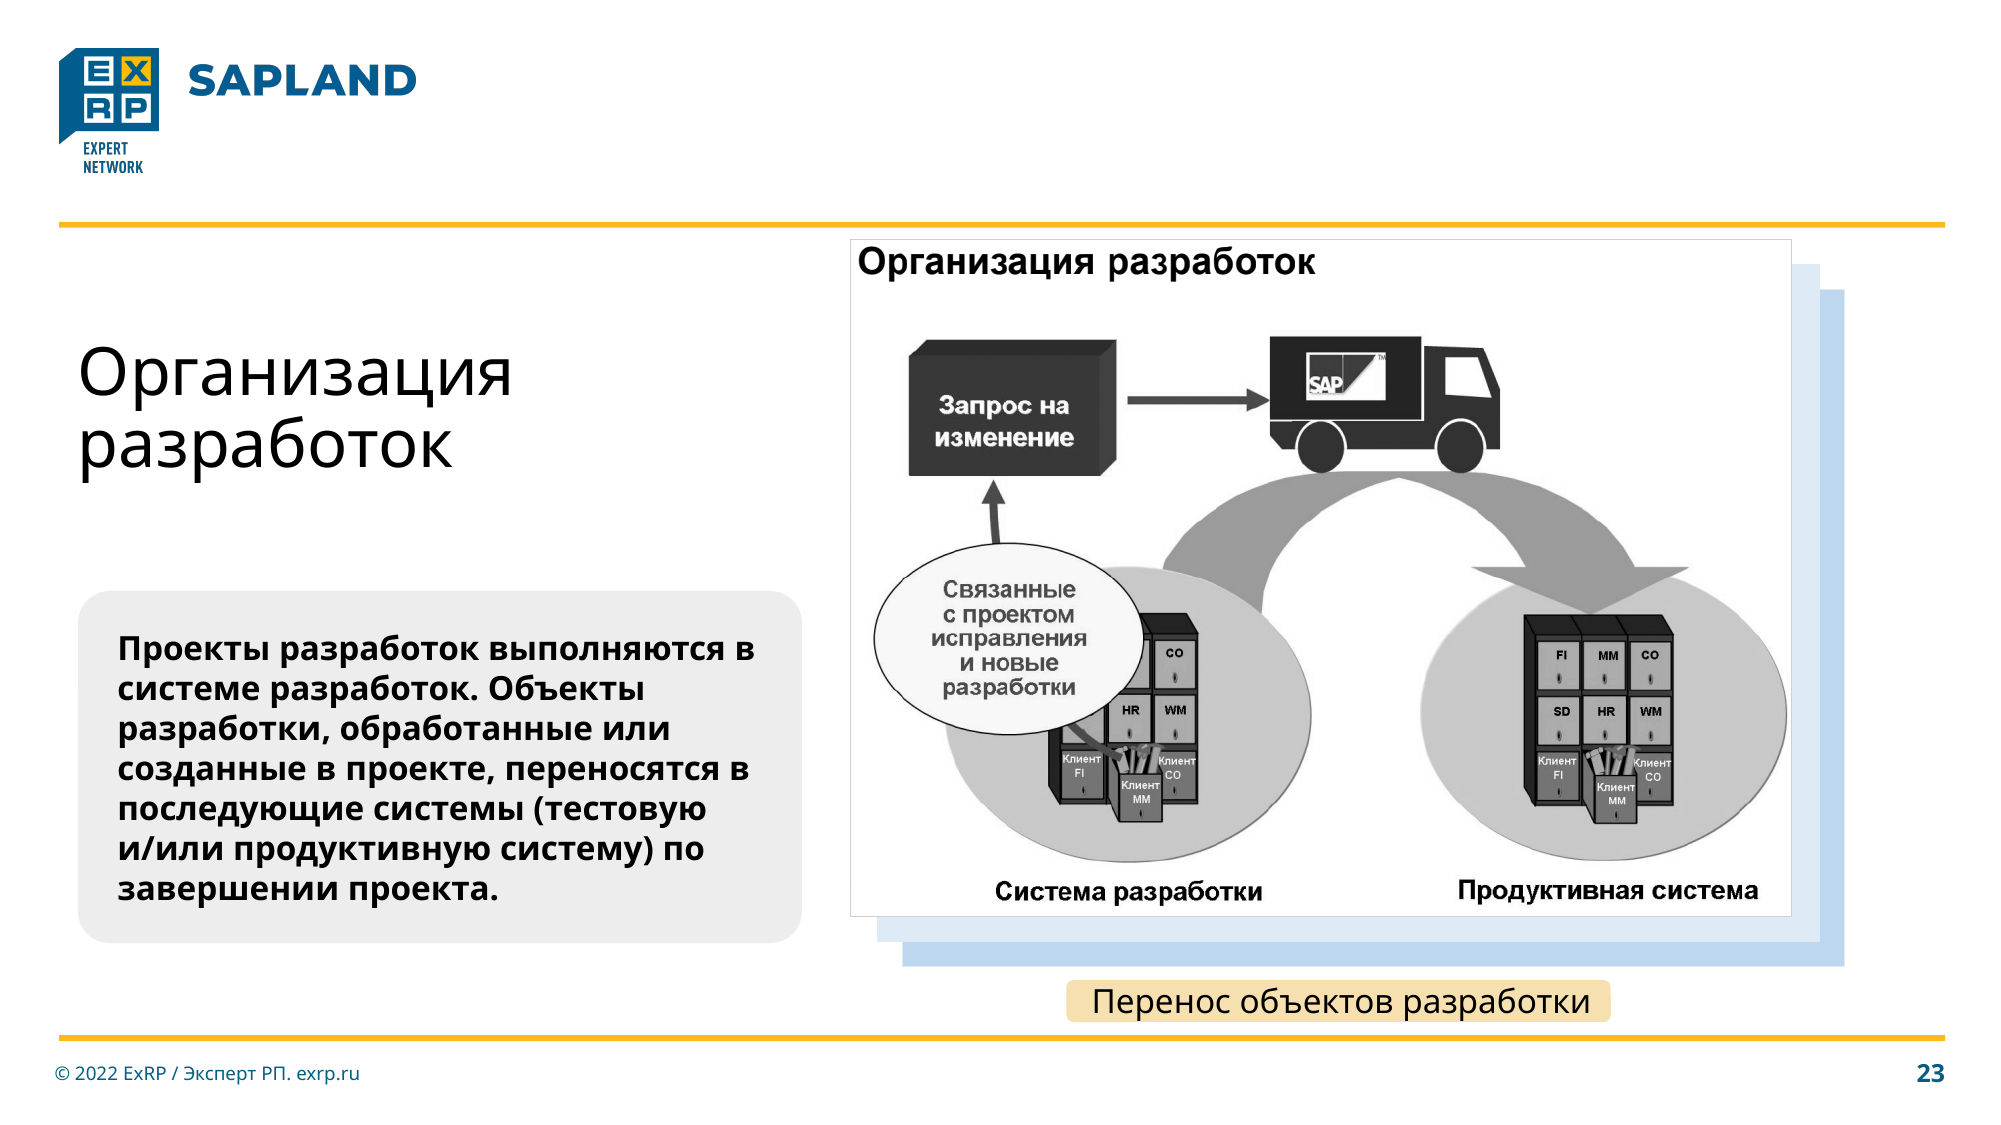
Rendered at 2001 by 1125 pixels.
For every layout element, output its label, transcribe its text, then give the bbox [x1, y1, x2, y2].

picture [59, 132, 159, 173]
picture [850, 239, 1792, 917]
picture [85, 57, 113, 85]
text_box [77, 590, 802, 944]
slide_number 23 [1862, 1044, 1961, 1105]
picture [122, 94, 150, 122]
picture [104, 163, 108, 173]
text_box [1598, 980, 1611, 1022]
title Организация разработок [78, 316, 644, 512]
text_box Проекты разработок выполняются в системе разработок. Объекты разработки, обработанные или созданные в проекте, переносятся в последующие системы (тестовую и/или продуктивную систему) по завершении проекта. [102, 620, 778, 915]
text_box [877, 264, 1820, 942]
text_box [902, 289, 1845, 967]
text_box Перенос объектов разработки [1072, 972, 1598, 1027]
footer © 2022 ExRP / Эксперт РП. exrp.ru [39, 1042, 468, 1103]
picture [122, 57, 150, 85]
picture [59, 48, 74, 60]
picture [85, 94, 113, 122]
picture [189, 64, 416, 96]
text_box [1066, 980, 1072, 1022]
